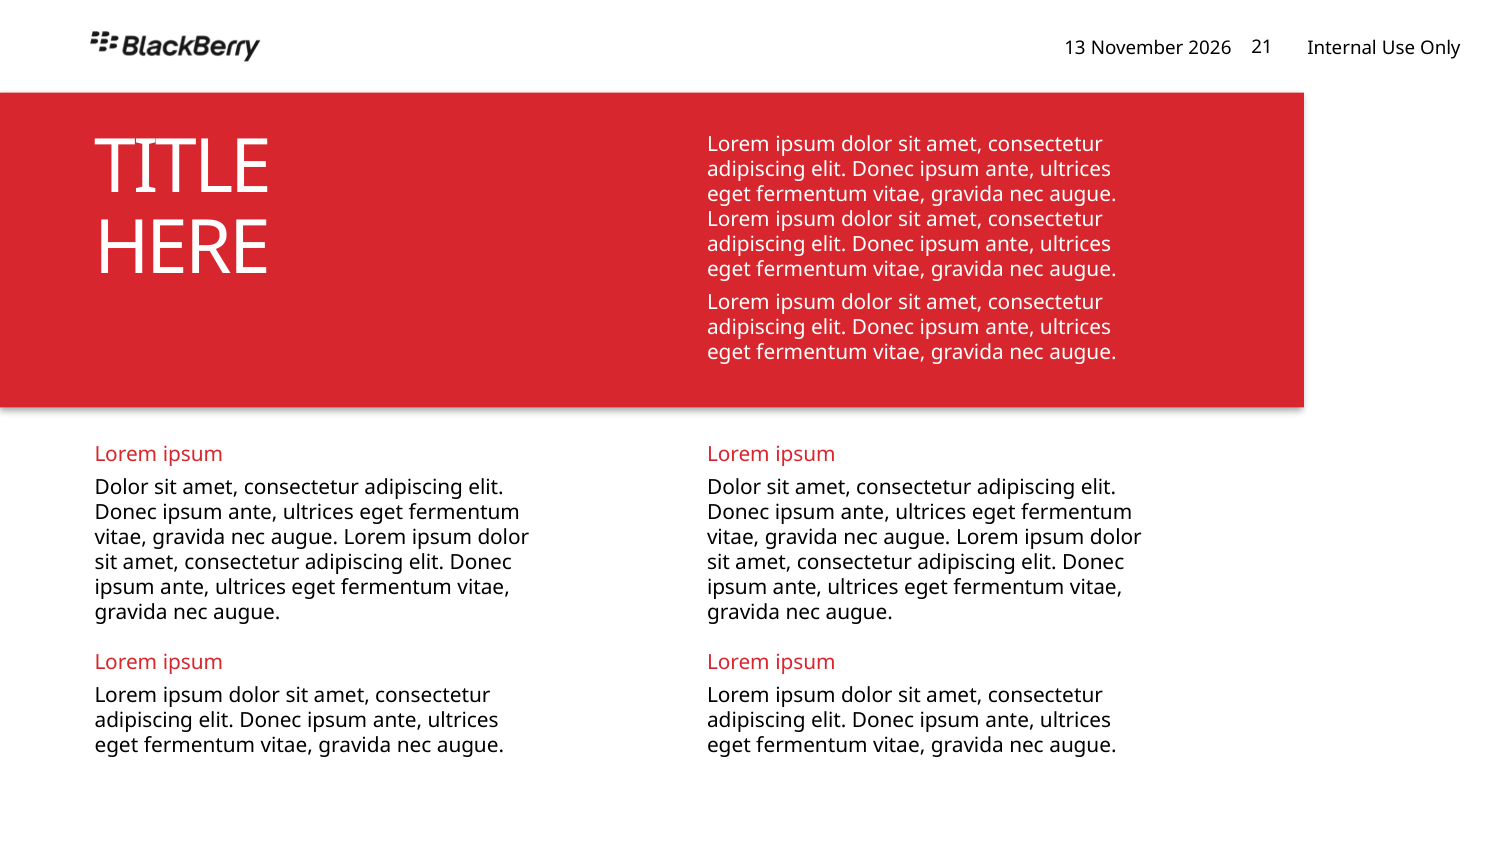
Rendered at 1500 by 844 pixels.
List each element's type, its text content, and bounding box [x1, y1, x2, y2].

picture [87, 28, 266, 64]
text_box Lorem ipsum Dolor sit amet, consectetur adipiscing elit. Donec ipsum ante, ultrices eget fermentum vitae, gravida nec augue. Lorem ipsum dolor sit amet, consectetur adipiscing elit. Donec ipsum ante, ultrices eget fermentum vitae, gravida nec augue. Lorem ipsum Lorem ipsum dolor sit amet, consectetur adipiscing elit. Donec ipsum ante, ultrices eget fermentum vitae, gravida nec augue. [79, 432, 547, 815]
text_box TITLE HERE [79, 131, 579, 287]
text_box Lorem ipsum dolor sit amet, consectetur adipiscing elit. Donec ipsum ante, ultrices eget fermentum vitae, gravida nec augue. Lorem ipsum dolor sit amet, consectetur adipiscing elit. Donec ipsum ante, ultrices eget fermentum vitae, gravida nec augue. Lorem ipsum dolor sit amet, consectetur adipiscing elit. Donec ipsum ante, ultrices eget fermentum vitae, gravida nec augue. [692, 123, 1159, 394]
text_box Lorem ipsum Dolor sit amet, consectetur adipiscing elit. Donec ipsum ante, ultrices eget fermentum vitae, gravida nec augue. Lorem ipsum dolor sit amet, consectetur adipiscing elit. Donec ipsum ante, ultrices eget fermentum vitae, gravida nec augue. Lorem ipsum Lorem ipsum dolor sit amet, consectetur adipiscing elit. Donec ipsum ante, ultrices eget fermentum vitae, gravida nec augue. [692, 432, 1159, 825]
text_box [0, 92, 1305, 408]
